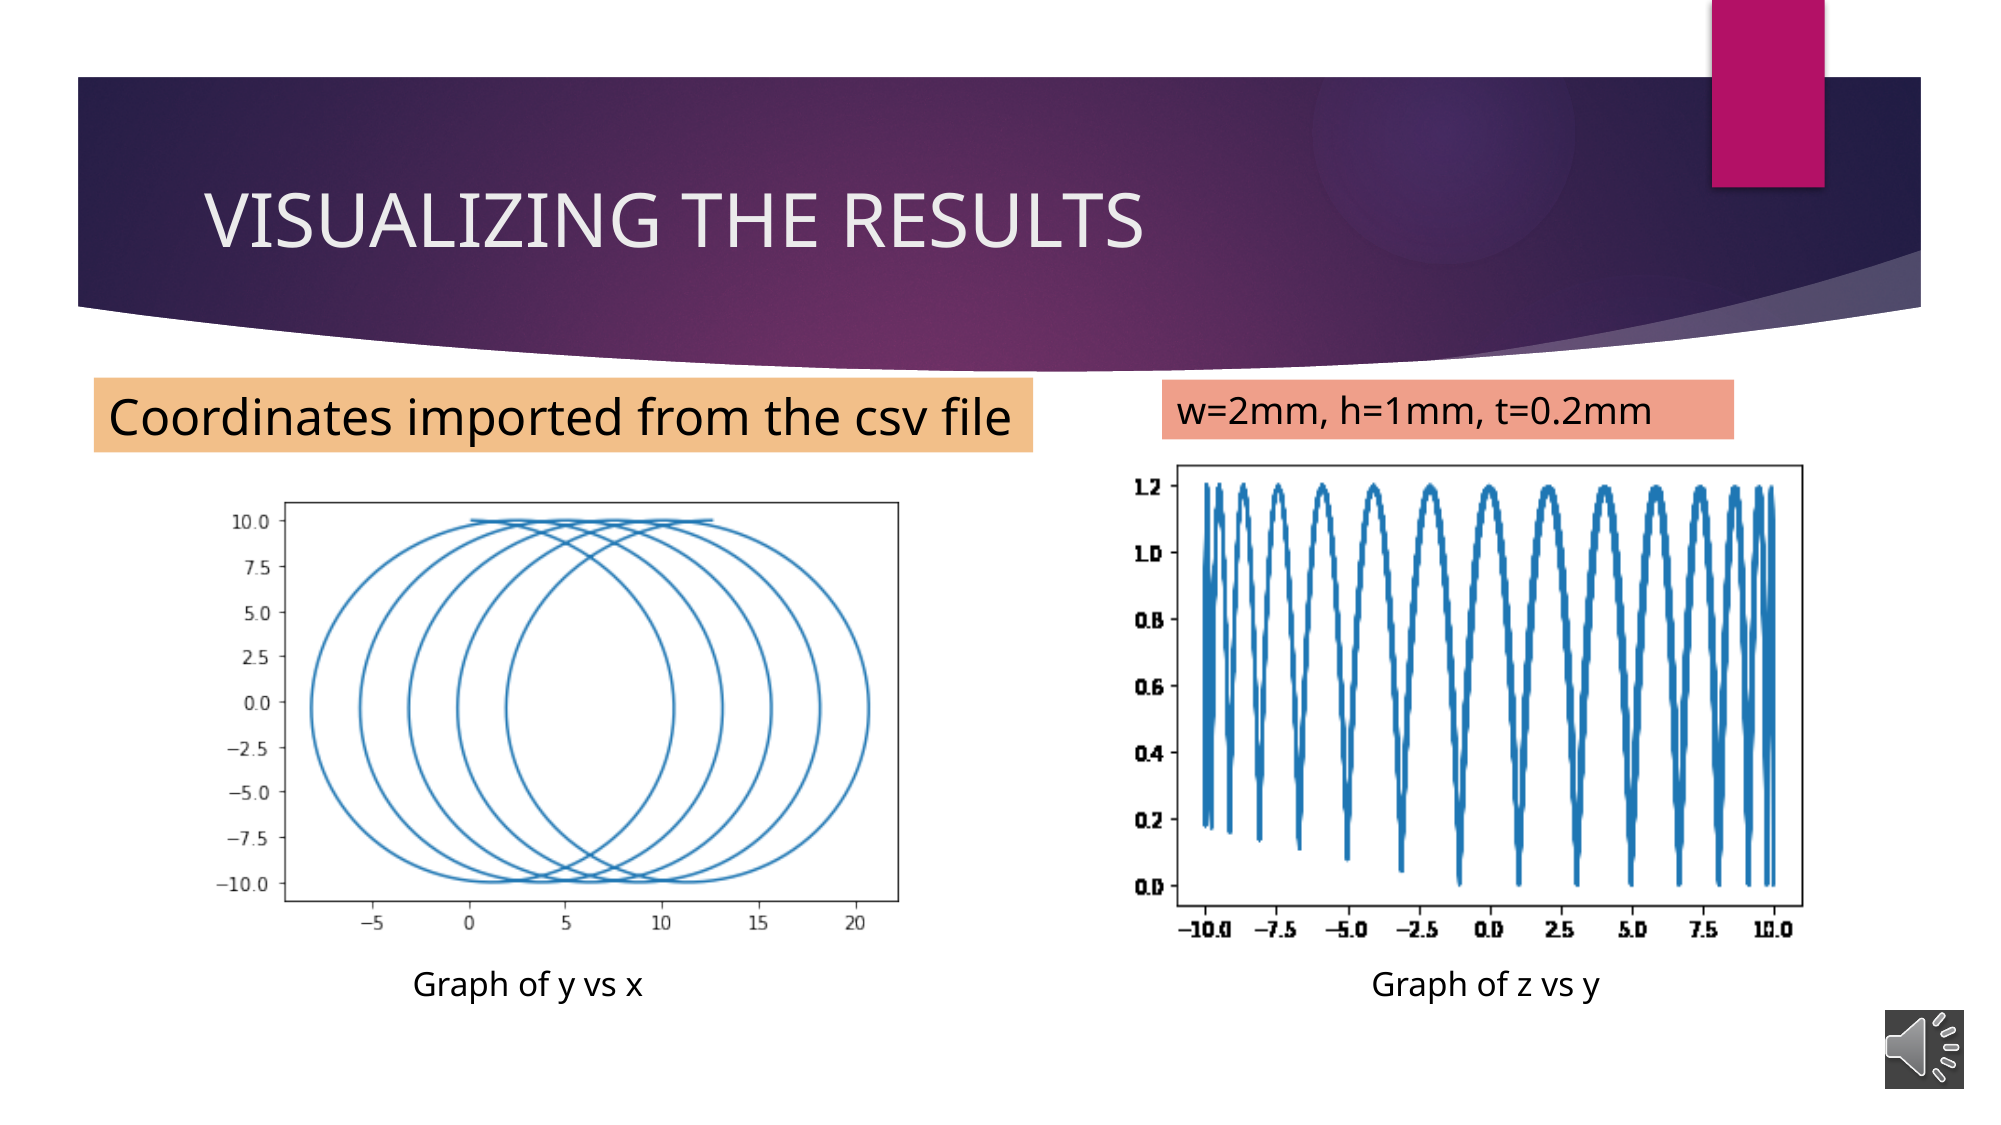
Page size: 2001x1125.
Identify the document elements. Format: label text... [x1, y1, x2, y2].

picture [202, 491, 909, 946]
text_box w=2mm, h=1mm, t=0.2mm [1162, 379, 1735, 440]
title VISUALIZING THE RESULTS [189, 159, 1627, 276]
text_box Coordinates imported from the csv file [93, 377, 1034, 453]
picture [1121, 453, 1815, 954]
text_box Graph of z vs y [1356, 963, 1684, 1011]
text_box Graph of y vs x [397, 956, 714, 1011]
picture [1884, 1009, 1965, 1090]
